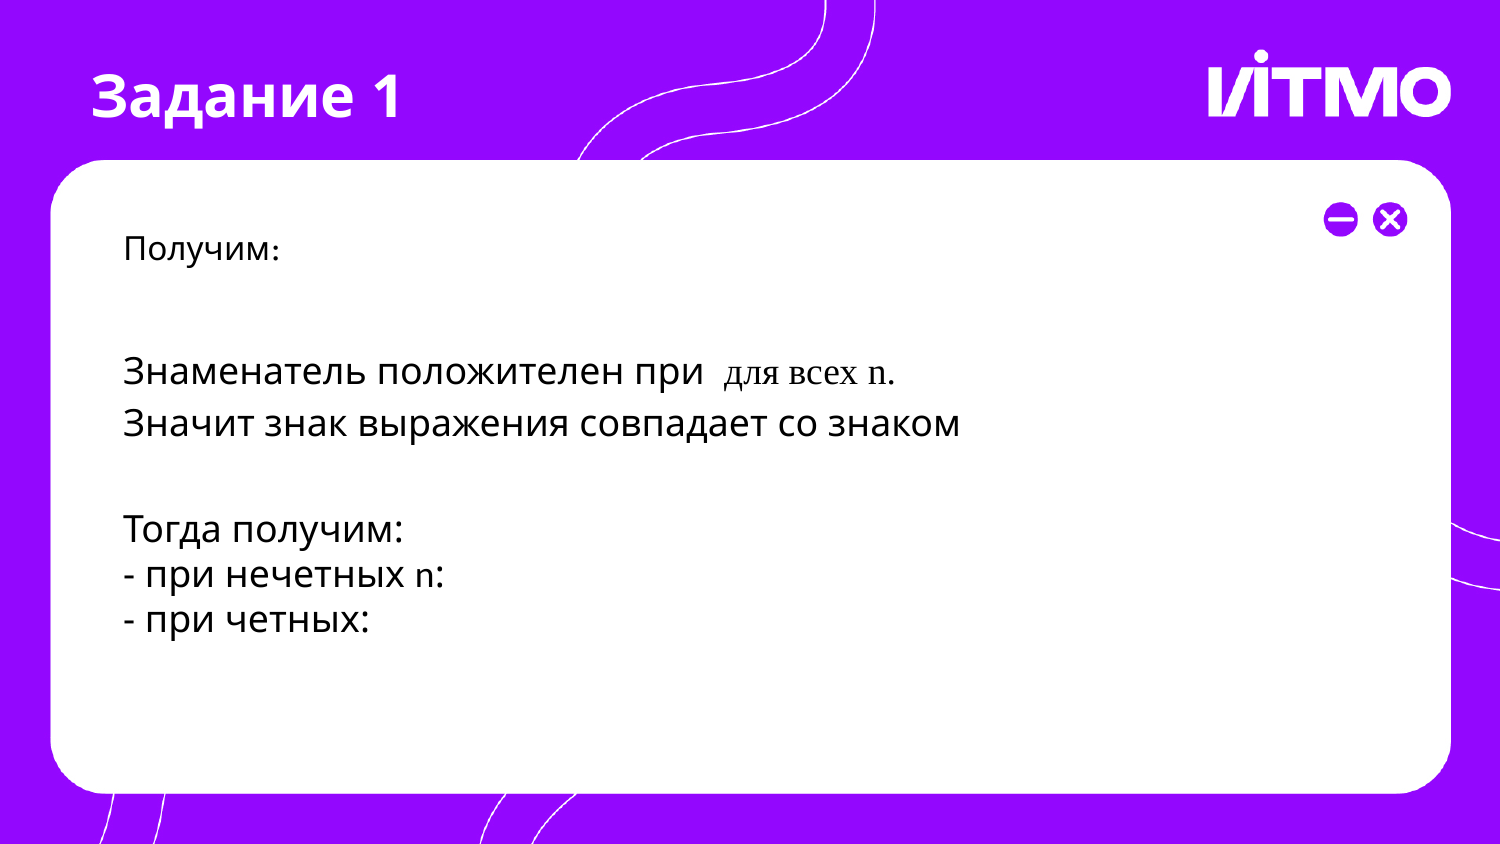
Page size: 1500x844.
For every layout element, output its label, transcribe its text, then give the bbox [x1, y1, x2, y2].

title Задание 1 [75, 50, 1195, 137]
picture [0, 0, 1500, 844]
